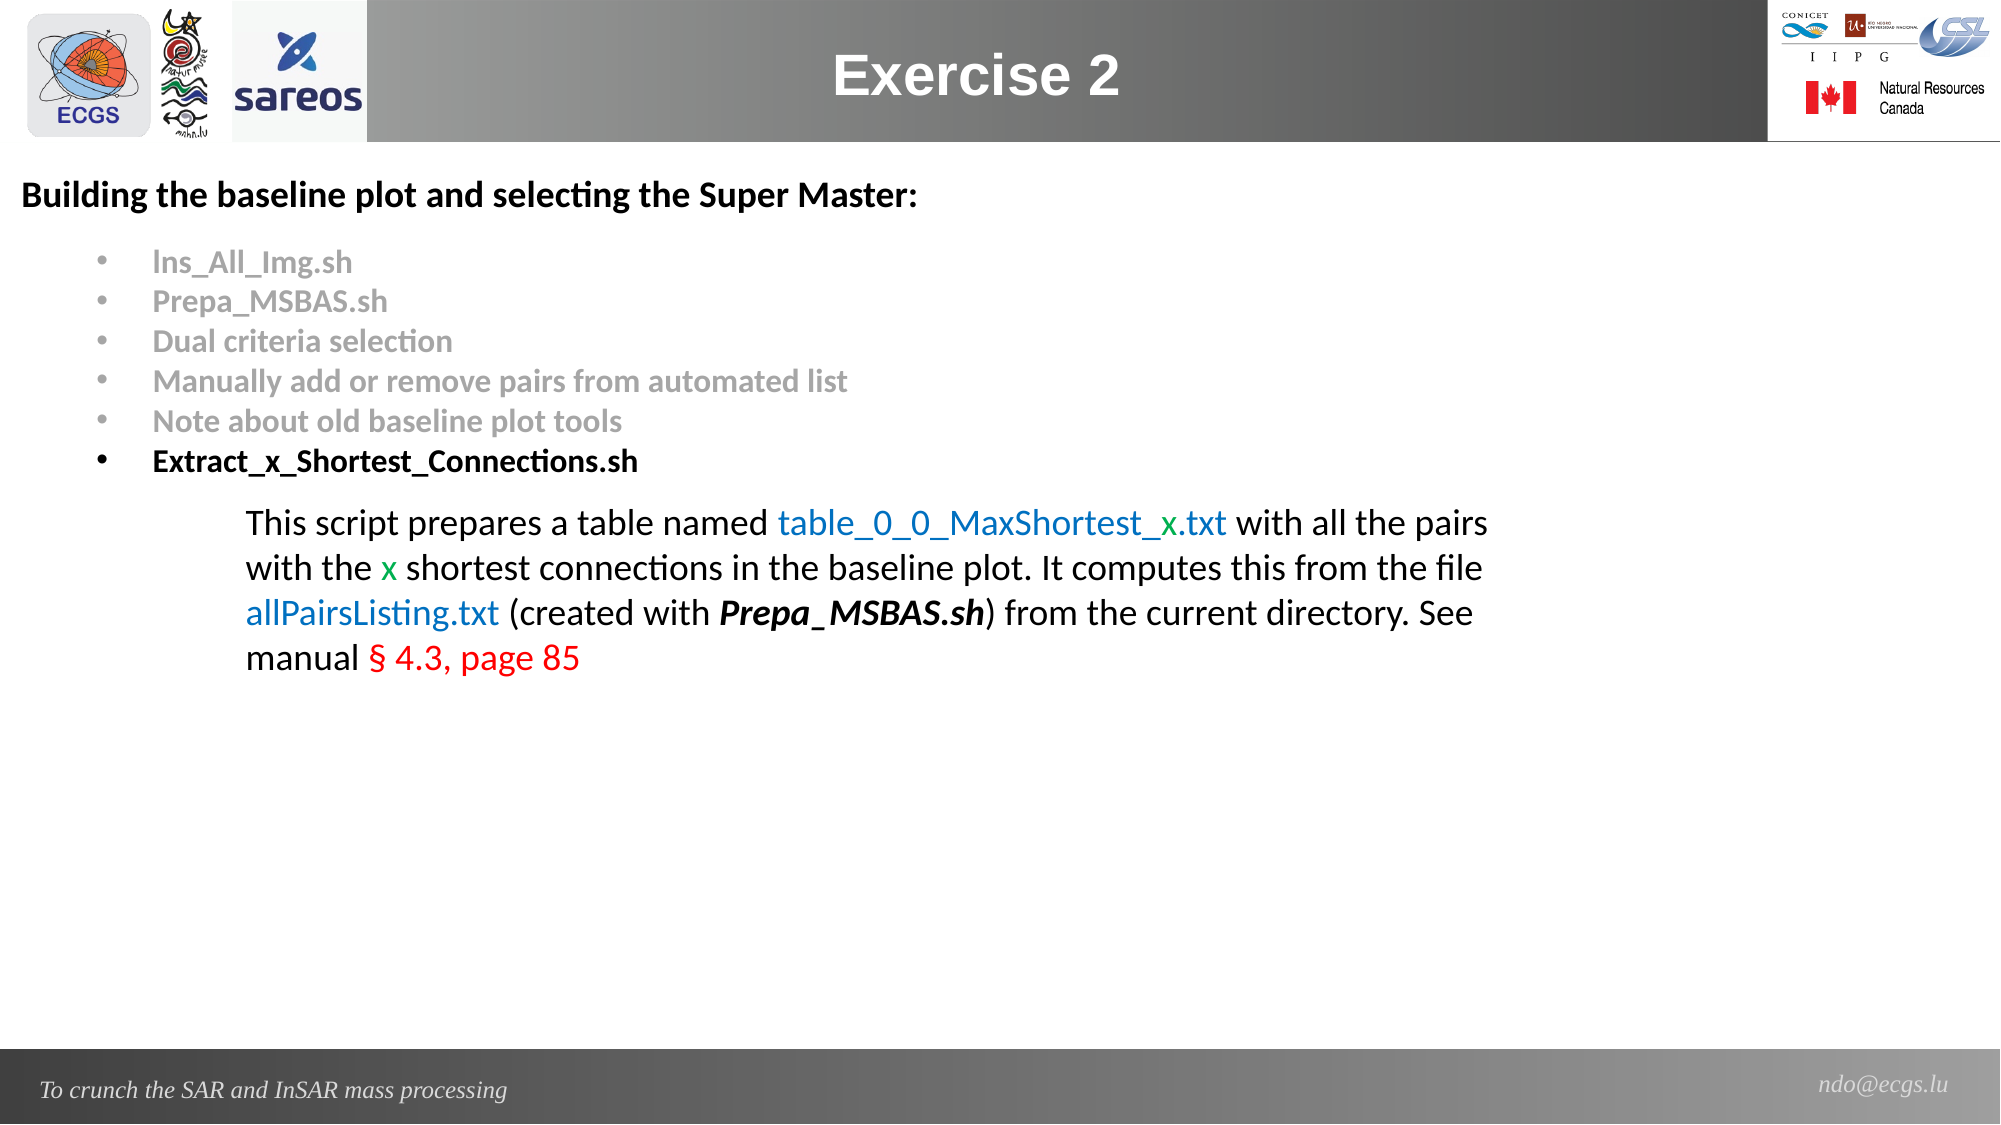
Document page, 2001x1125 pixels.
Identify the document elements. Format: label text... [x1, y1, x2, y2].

text_box Building the baseline plot and selecting the Super Master: lns_All_Img.sh Prepa_MSBAS.sh Dual criteria selection Manually add or remove pairs from automated list Note about old baseline plot tools Extract_x_Shortest_Connections.sh [6, 162, 935, 487]
picture [154, 135, 214, 139]
text_box This script prepares a table named table_0_0_MaxShortest_x.txt with all the pairs with the x shortest connections in the baseline plot. It computes this from the file allPairsListing.txt (created with Prepa_MSBAS.sh) from the current directory. See manual § 4.3, page 85 [155, 490, 1561, 776]
picture [1825, 69, 1990, 120]
text_box Exercise 2 [128, 10, 1825, 135]
picture [1779, 7, 1990, 67]
